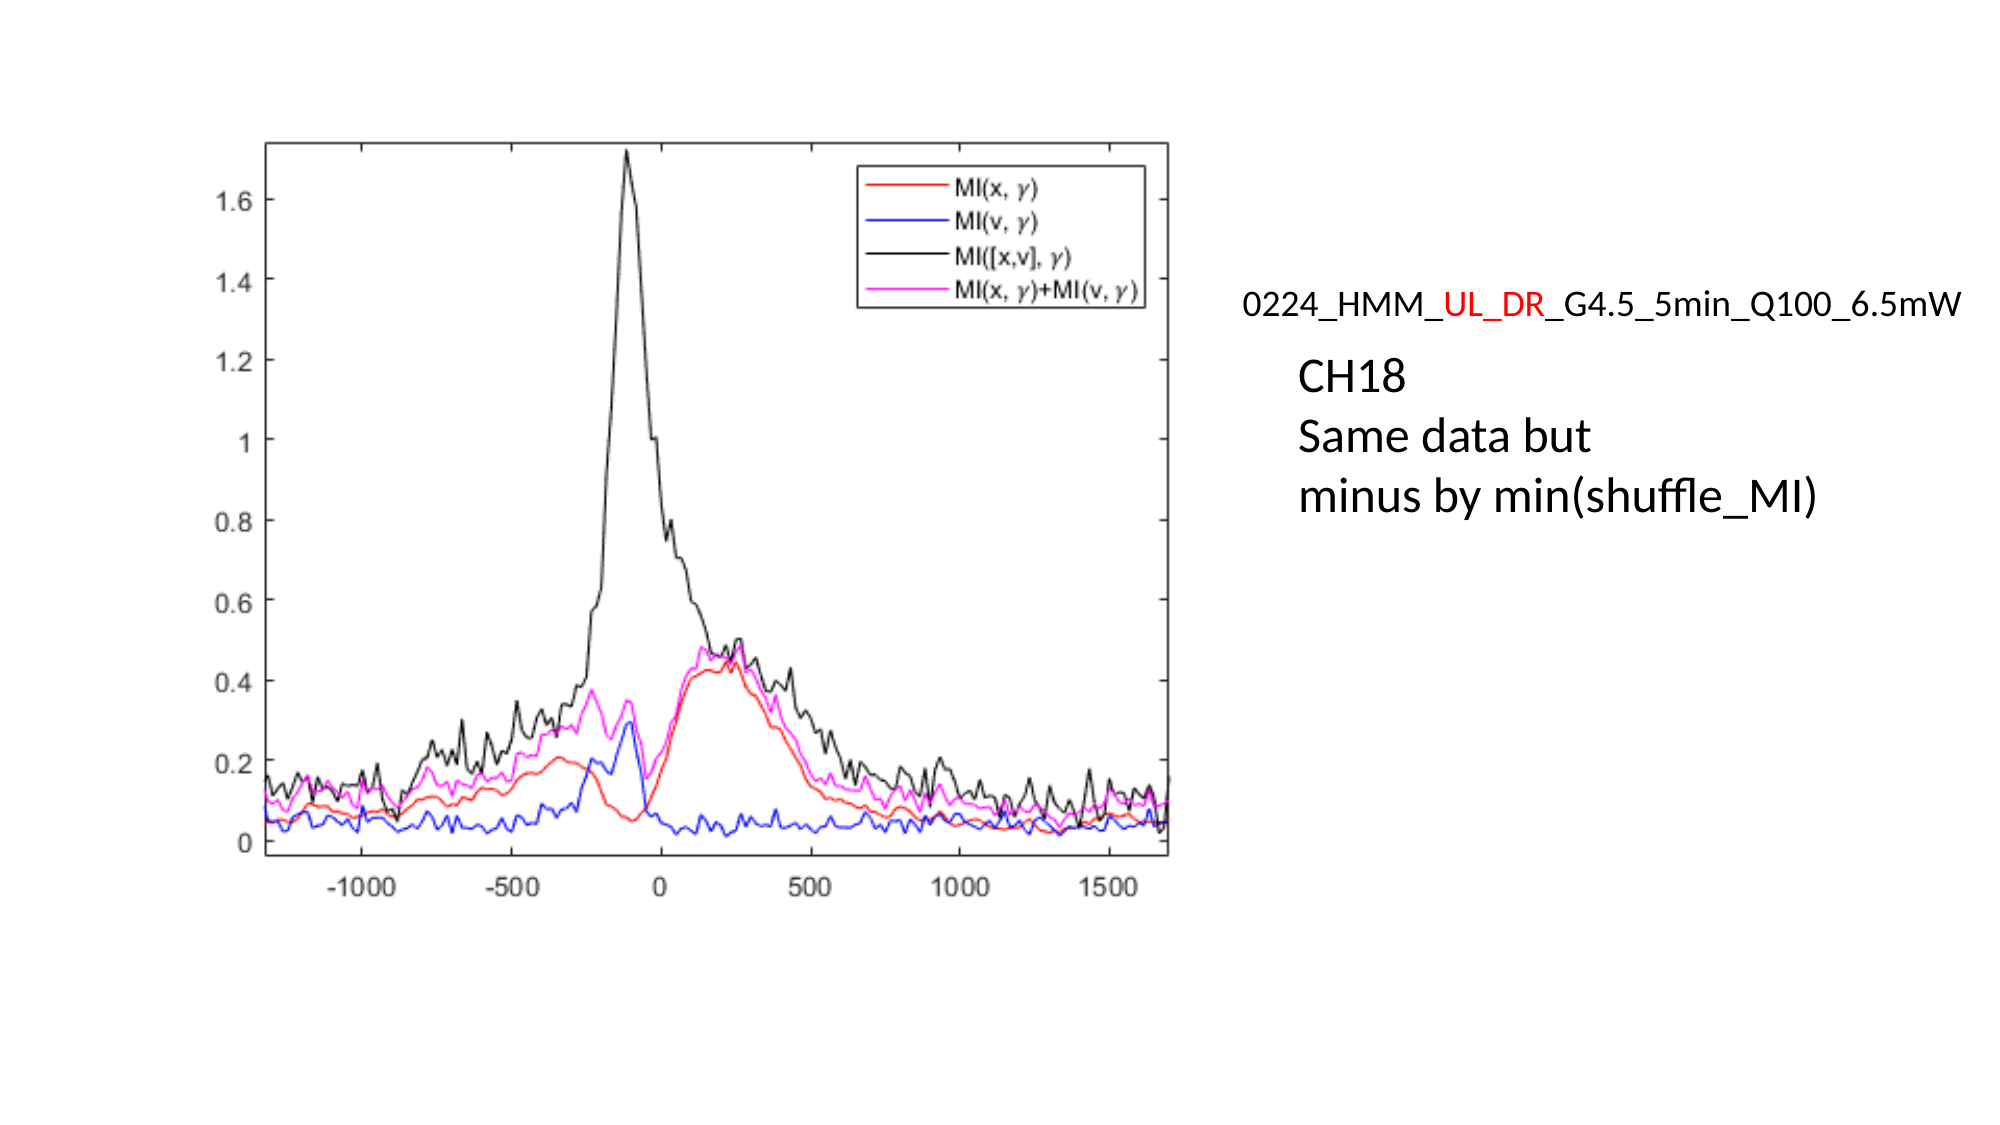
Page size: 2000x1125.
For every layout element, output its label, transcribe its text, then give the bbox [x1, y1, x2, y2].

text_box CH18 Same data but minus by min(shuffle_MI) [1284, 335, 1922, 530]
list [113, 77, 1280, 953]
text_box 0224_HMM_UL_DR_G4.5_5min_Q100_6.5mW [1284, 271, 1977, 332]
